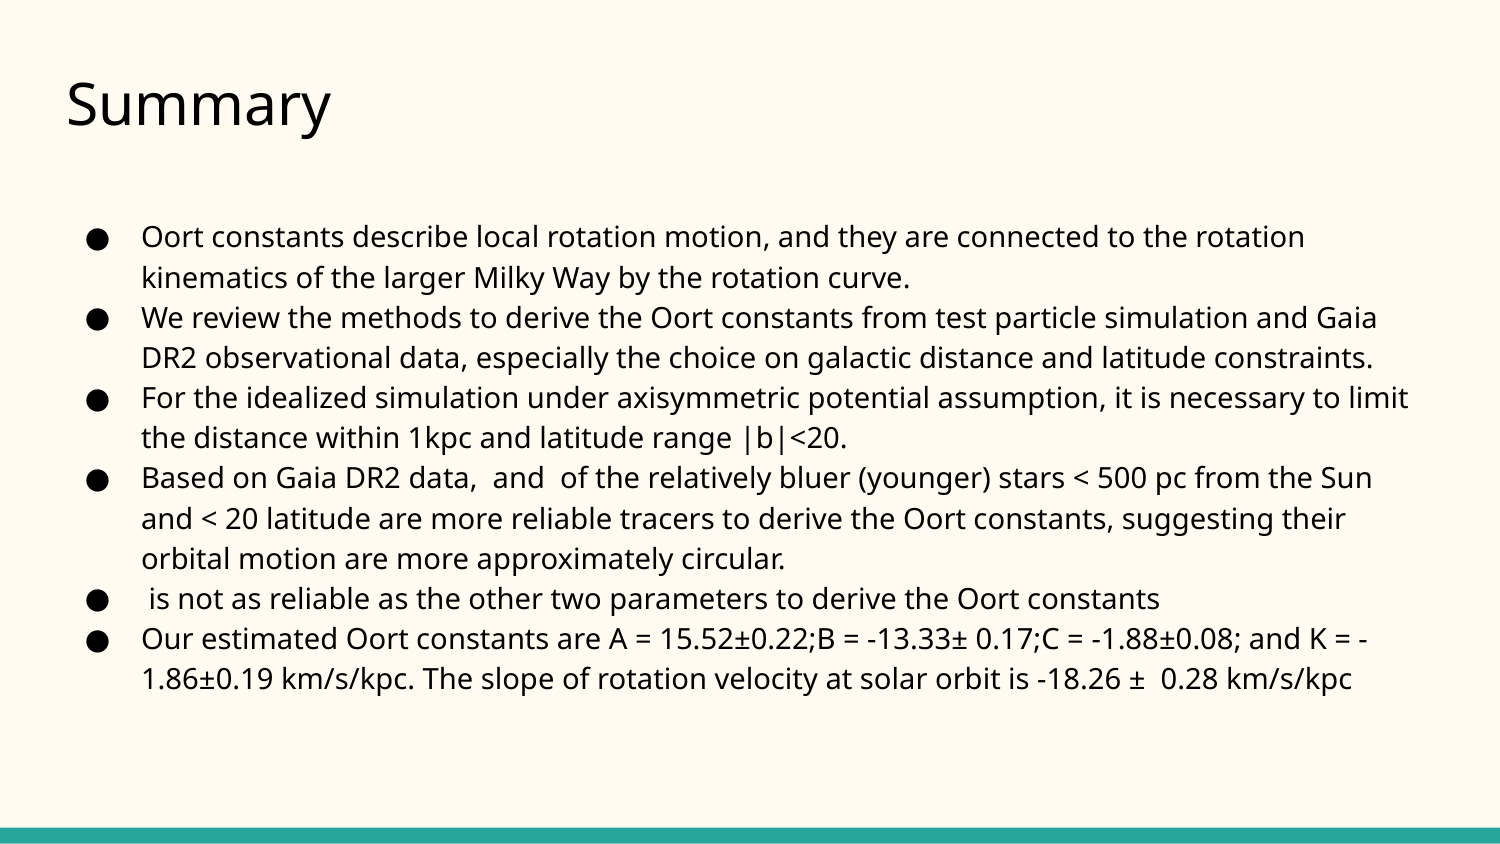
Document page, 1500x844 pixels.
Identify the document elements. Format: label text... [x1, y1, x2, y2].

title Summary [51, 51, 1449, 152]
